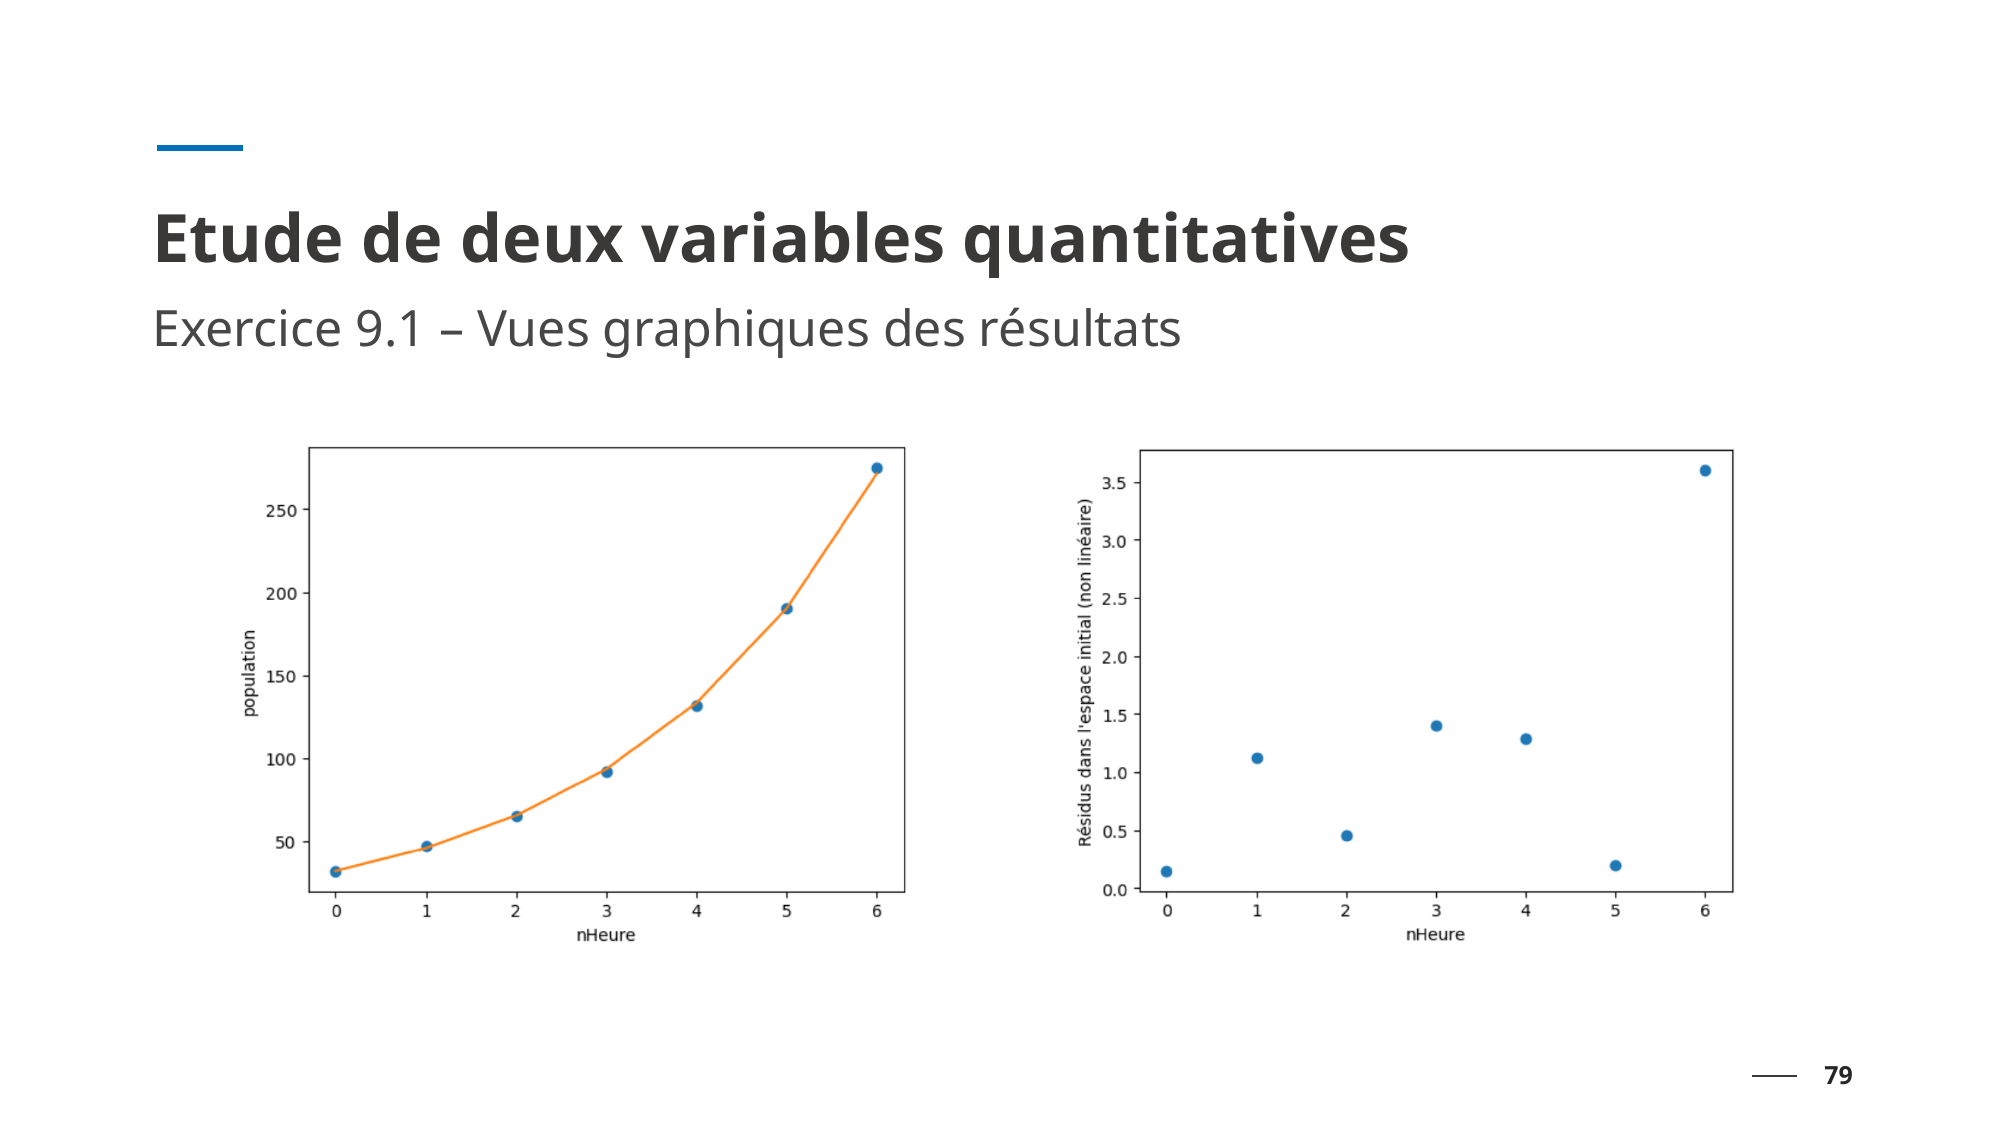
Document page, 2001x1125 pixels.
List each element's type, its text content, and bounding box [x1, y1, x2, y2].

title Etude de deux variables quantitatives [137, 131, 1863, 304]
slide_number 79 [1809, 1046, 1899, 1107]
picture [1035, 442, 1769, 953]
list Exercice 9.1 – Vues graphiques des résultats [137, 304, 1863, 350]
picture [206, 442, 937, 953]
